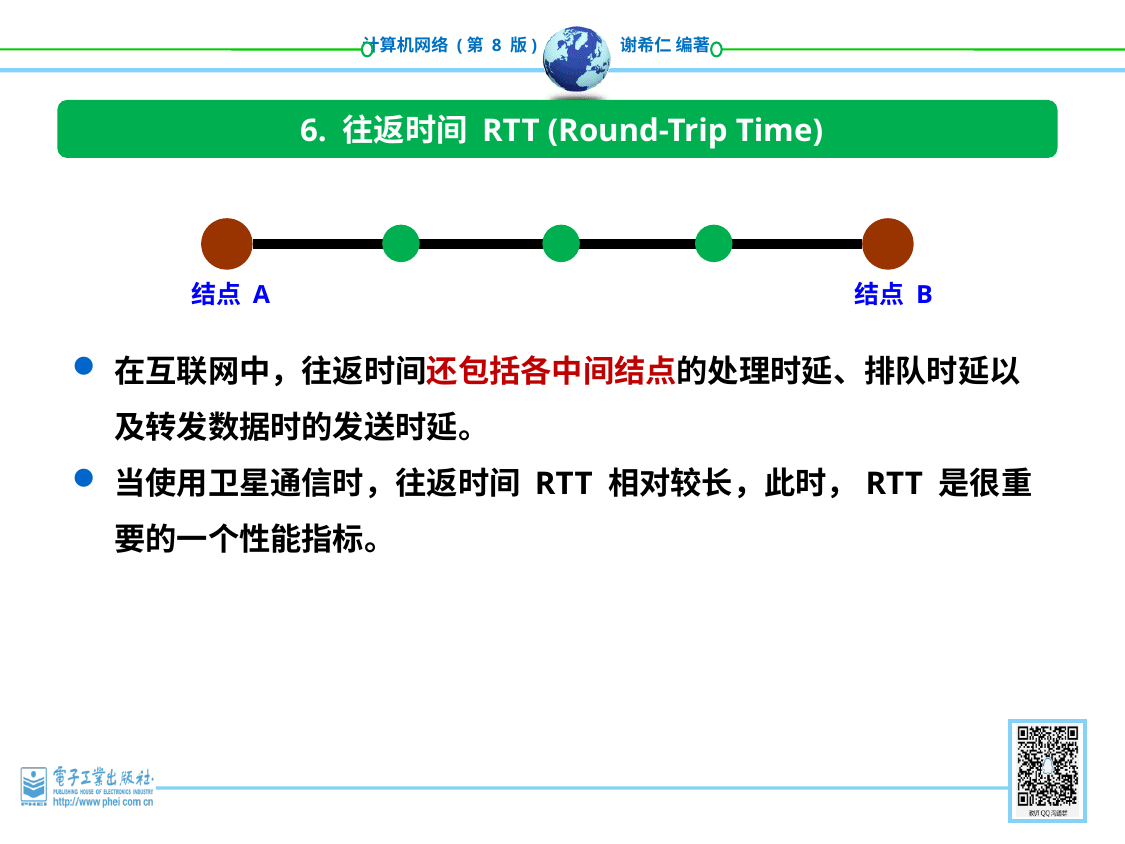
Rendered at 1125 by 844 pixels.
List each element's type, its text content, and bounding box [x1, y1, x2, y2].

list 6. 往返时间 RTT (Round-Trip Time) [153, 99, 970, 158]
picture [540, 24, 612, 99]
picture [17, 764, 156, 809]
list 在互联网中，往返时间还包括各中间结点的处理时延、排队时延以及转发数据时的发送时延。 当使用卫星通信时，往返时间 RTT 相对较长，此时，RTT 是很重要的一个性能指标。 [57, 175, 1058, 716]
picture [1016, 724, 1079, 817]
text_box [176, 217, 947, 317]
